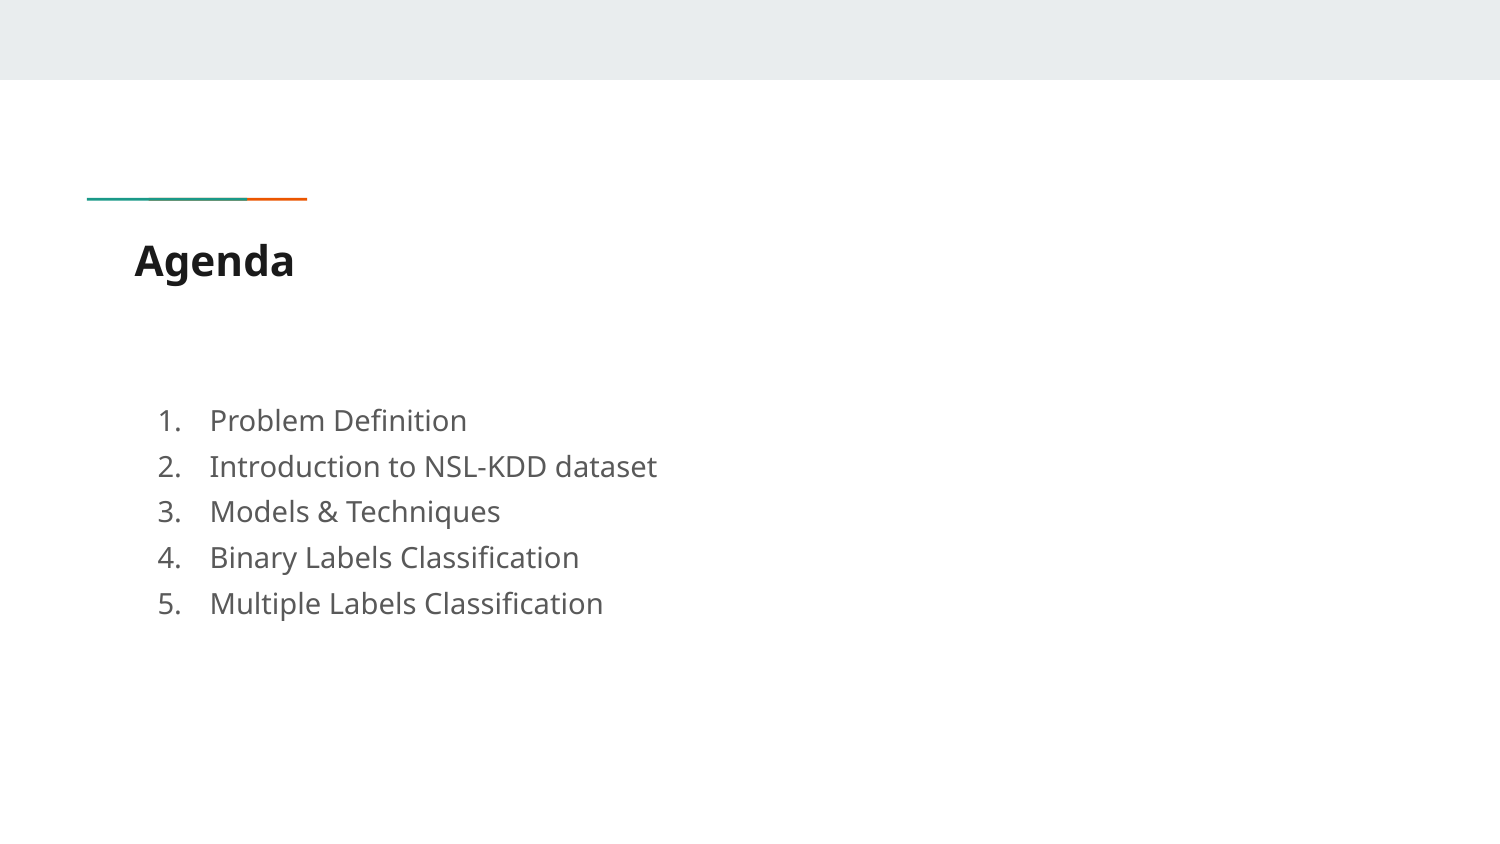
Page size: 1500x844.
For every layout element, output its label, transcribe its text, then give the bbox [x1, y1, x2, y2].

title Agenda [119, 216, 1381, 305]
list Problem Definition Introduction to NSL-KDD dataset Models & Techniques Binary Labels Classification Multiple Labels Classification [119, 379, 1381, 751]
